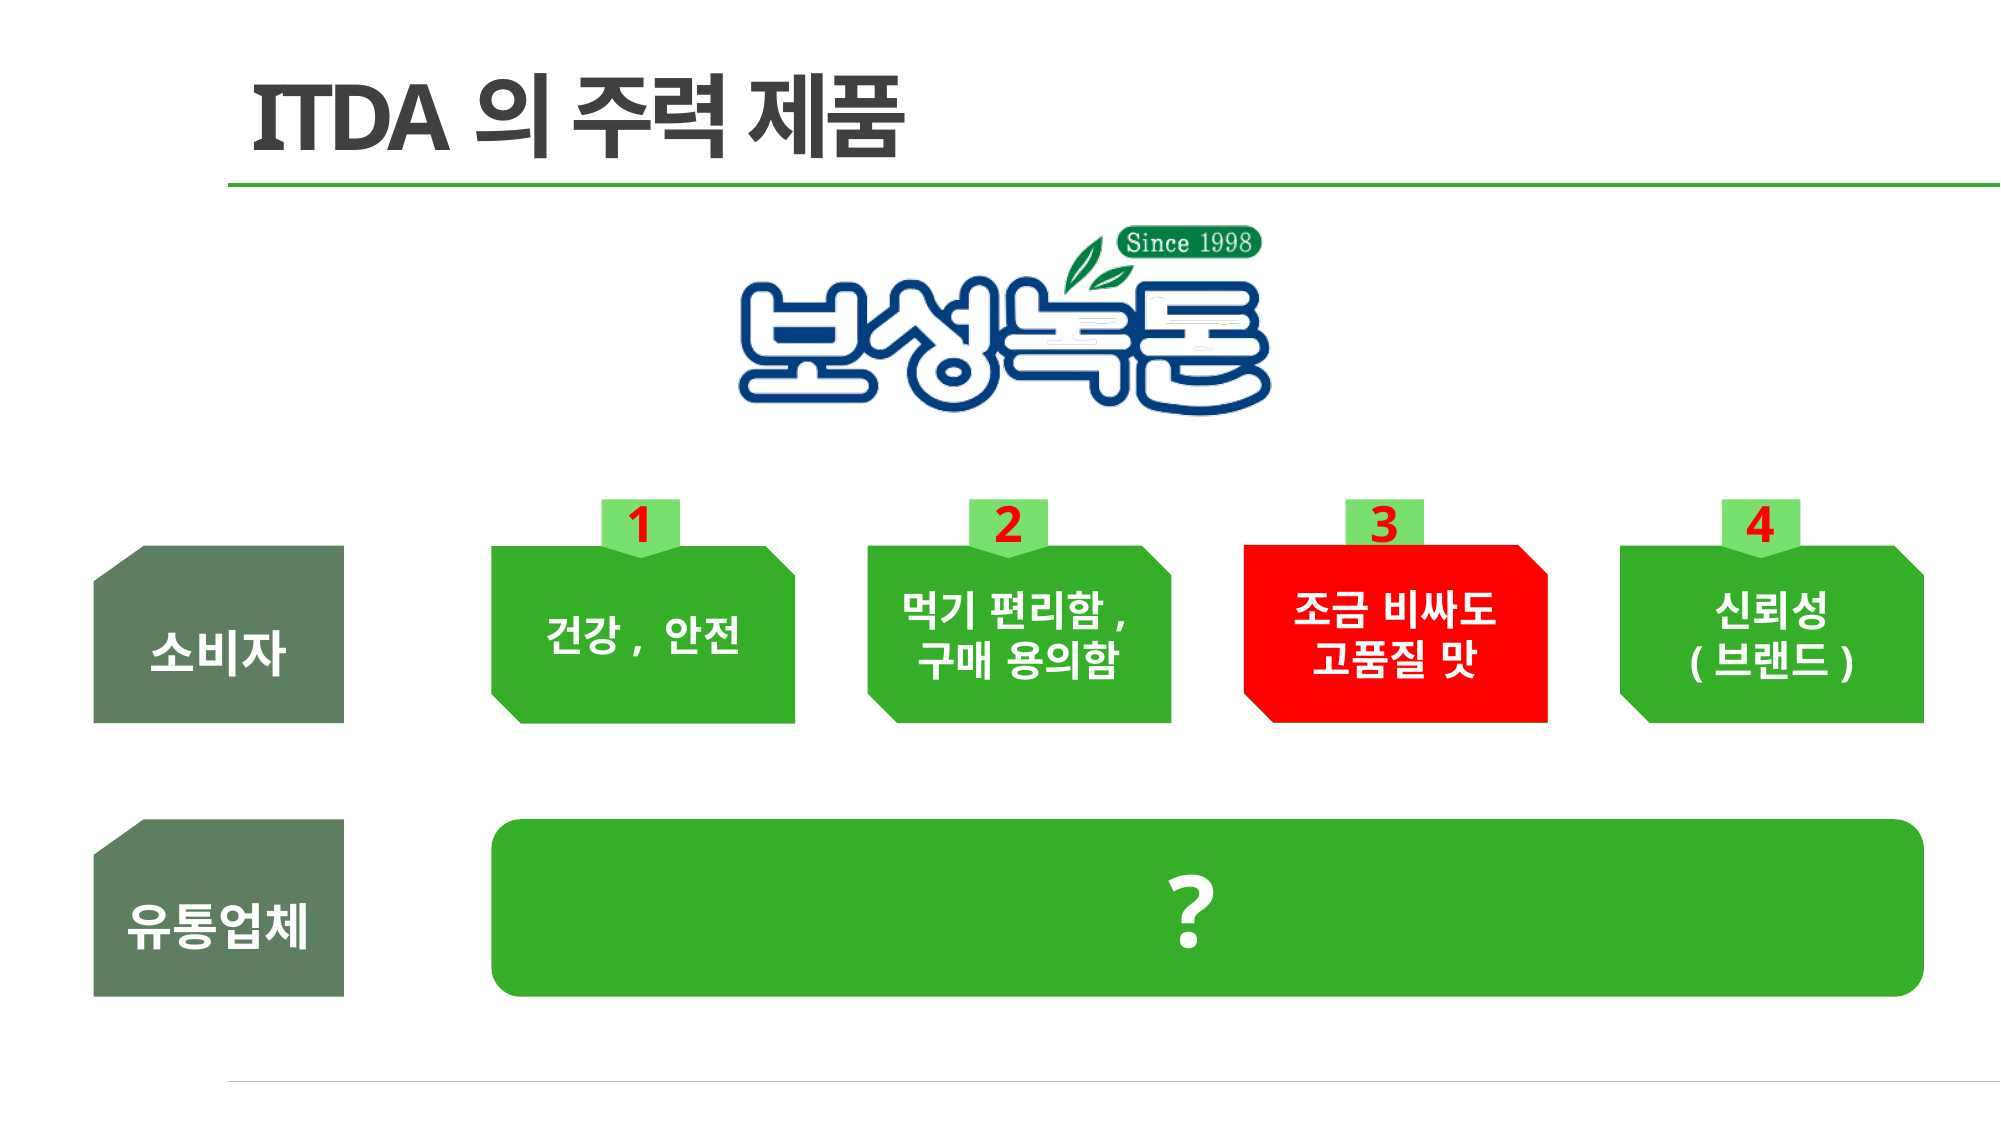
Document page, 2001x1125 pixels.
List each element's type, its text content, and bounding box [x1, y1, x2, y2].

picture [695, 11, 1315, 631]
text_box ? [1153, 839, 1232, 975]
text_box ITDA의 주력 제품 [236, 51, 695, 176]
text_box 소비자 [92, 544, 346, 725]
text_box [491, 499, 1924, 724]
text_box 유통업체 [92, 818, 346, 998]
text_box [490, 818, 1925, 998]
